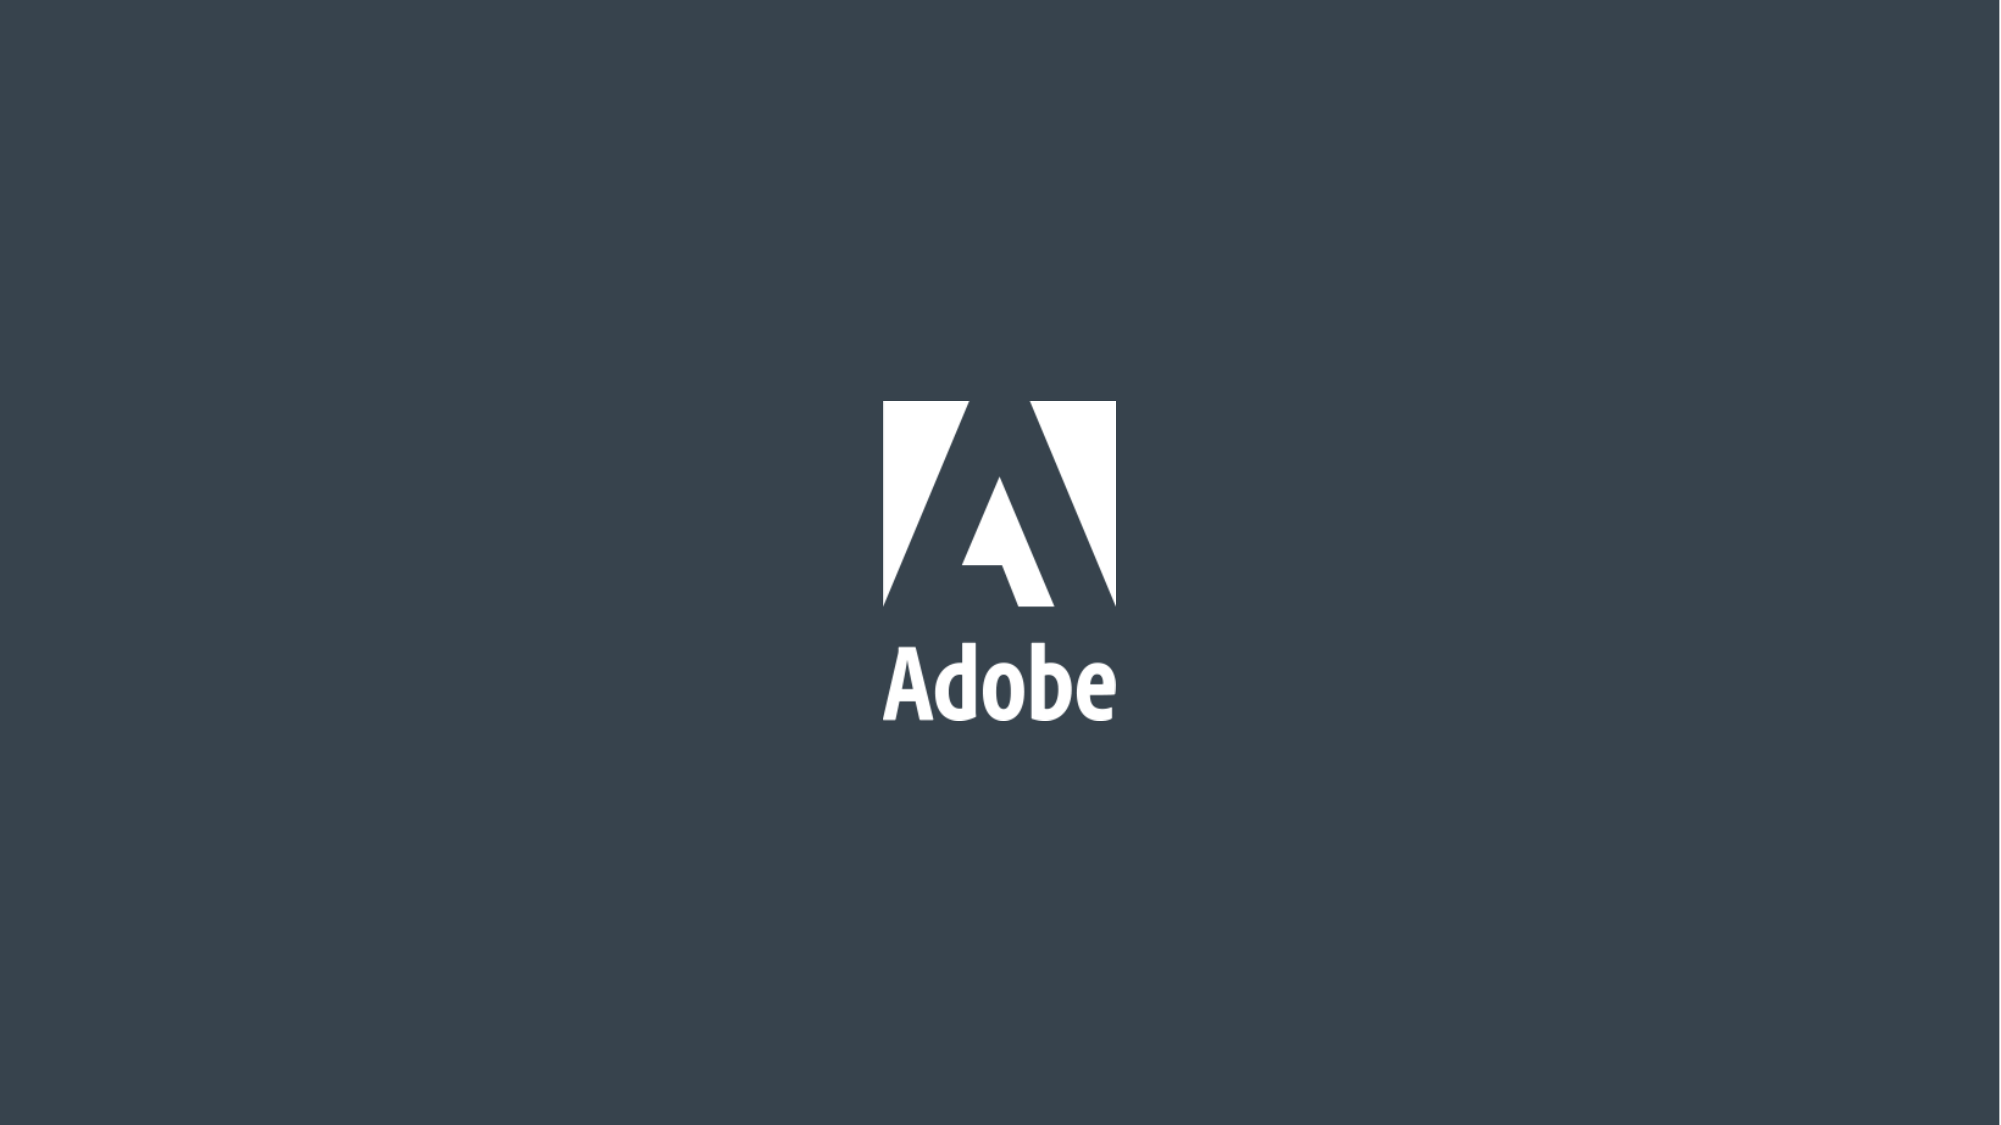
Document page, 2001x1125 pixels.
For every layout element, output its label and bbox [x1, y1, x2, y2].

text_box [0, 0, 2000, 1125]
picture [883, 401, 1116, 721]
